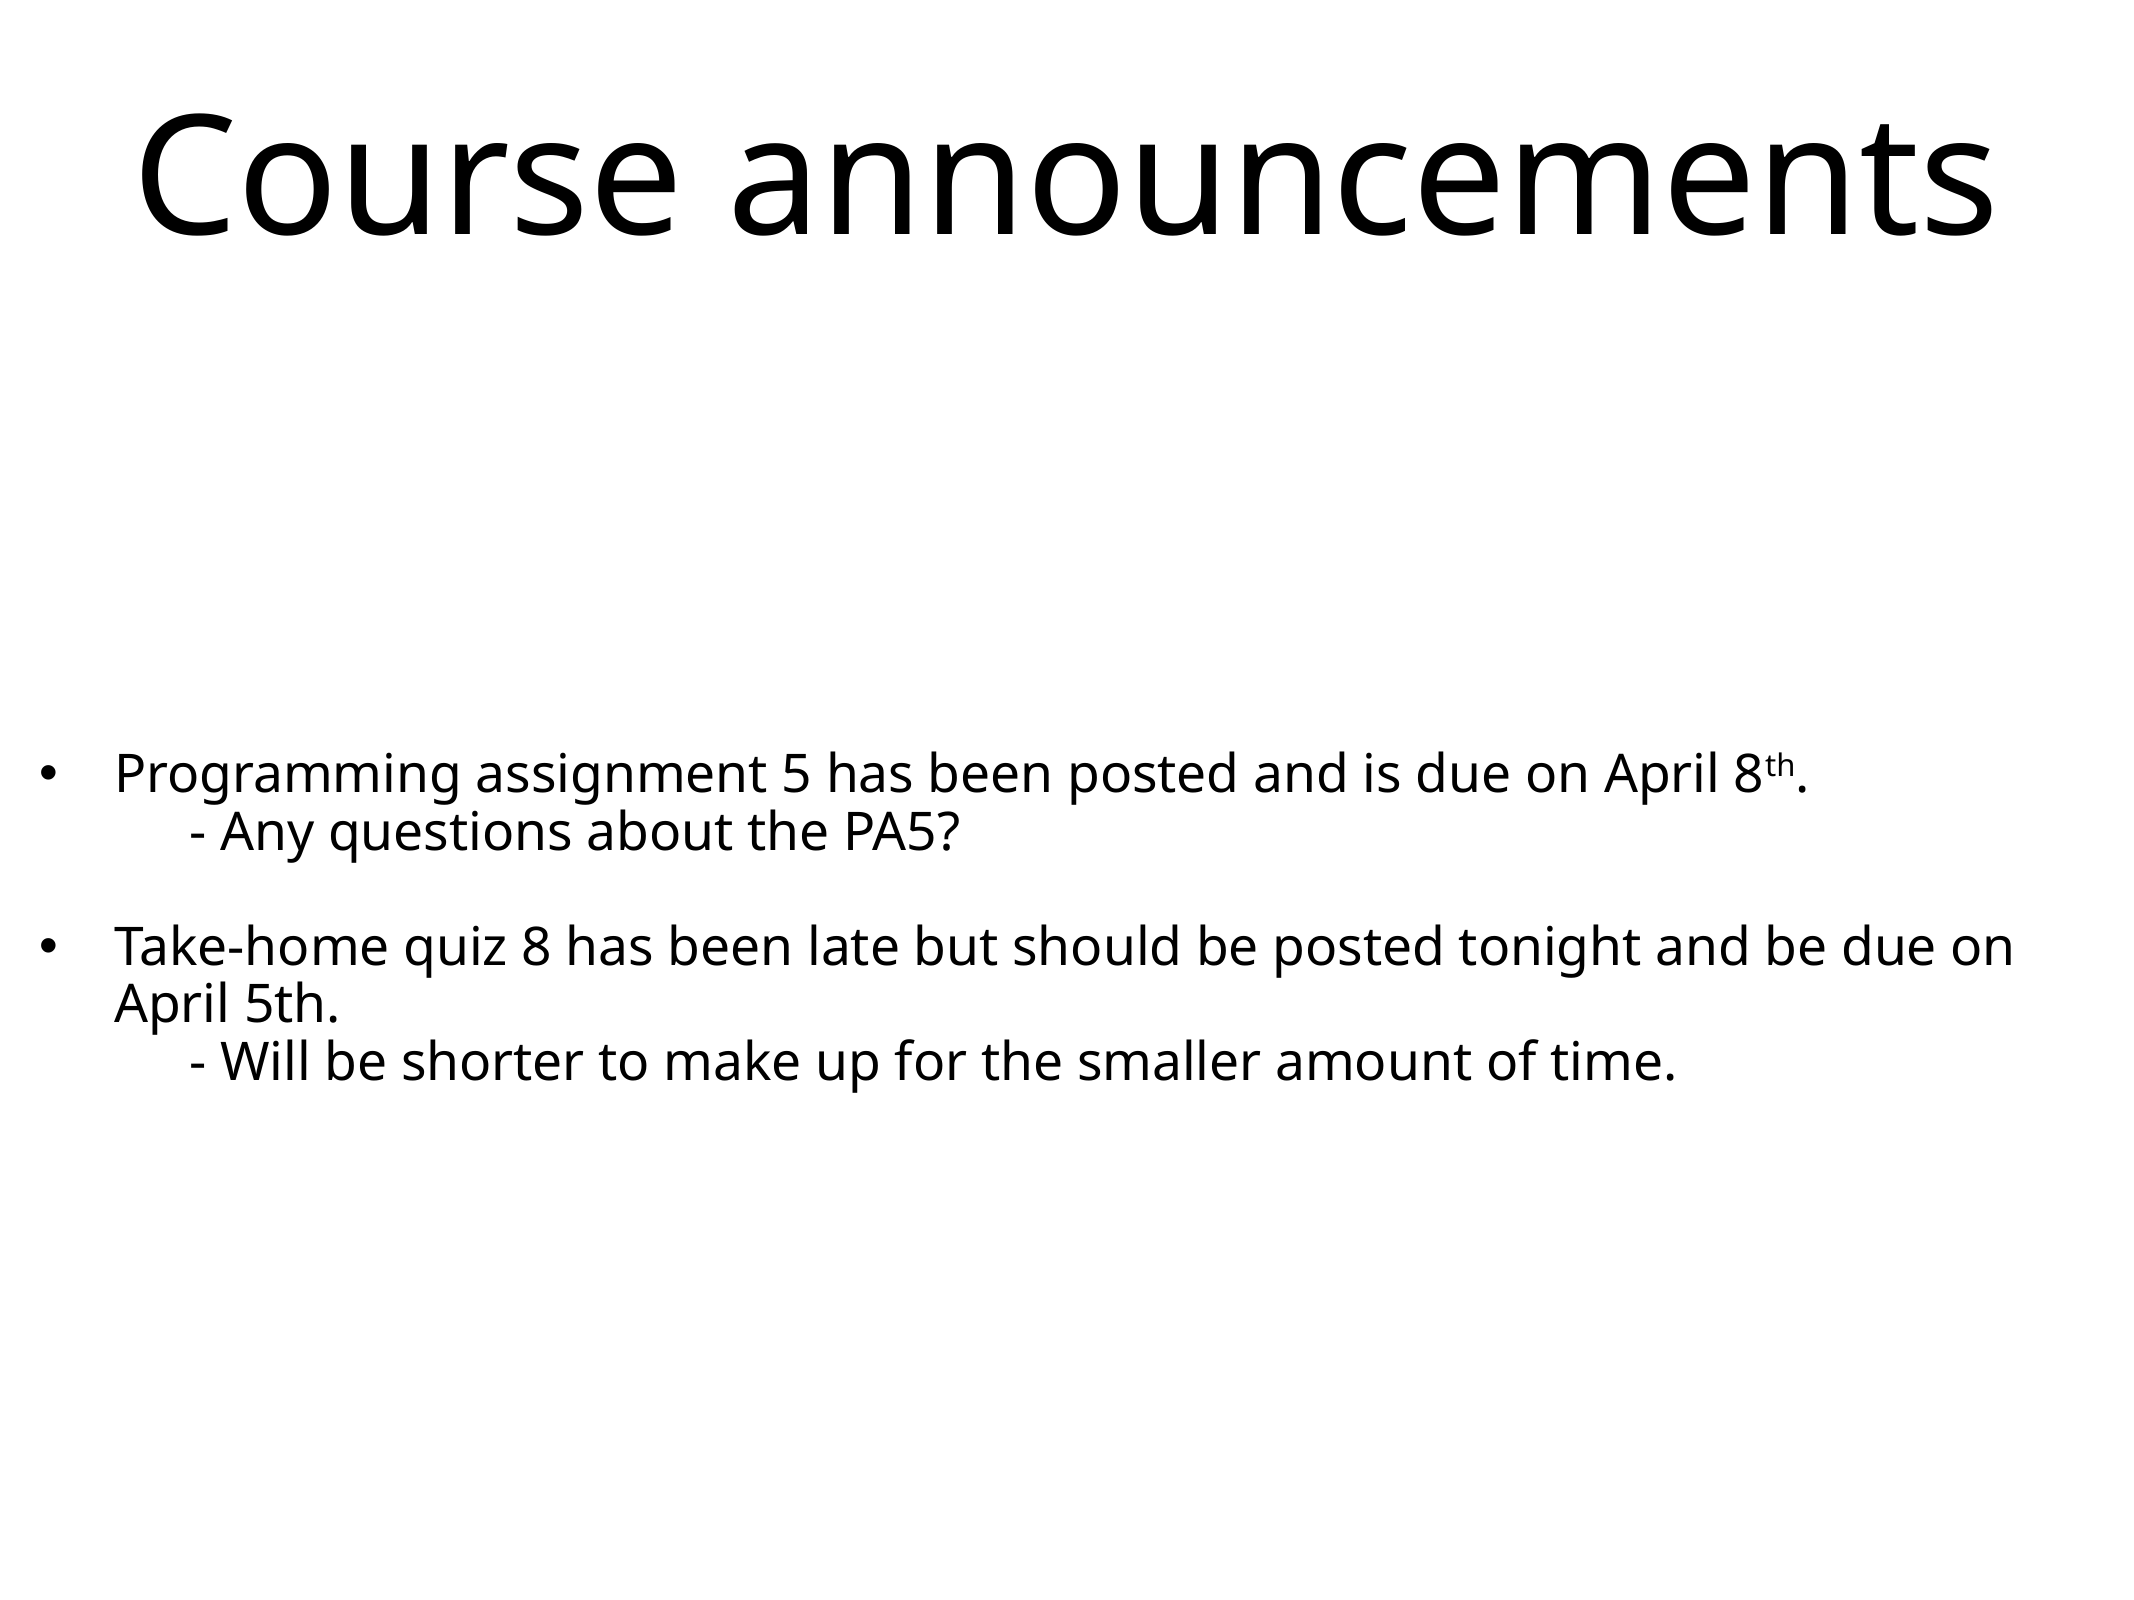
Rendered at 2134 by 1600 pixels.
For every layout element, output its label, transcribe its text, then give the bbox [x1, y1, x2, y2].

title Course announcements [0, 51, 2134, 285]
text_box Programming assignment 5 has been posted and is due on April 8th. - Any questions about the PA5? Take-home quiz 8 has been late but should be posted tonight and be due on April 5th. - Will be shorter to make up for the smaller amount of time. [23, 317, 2111, 1522]
